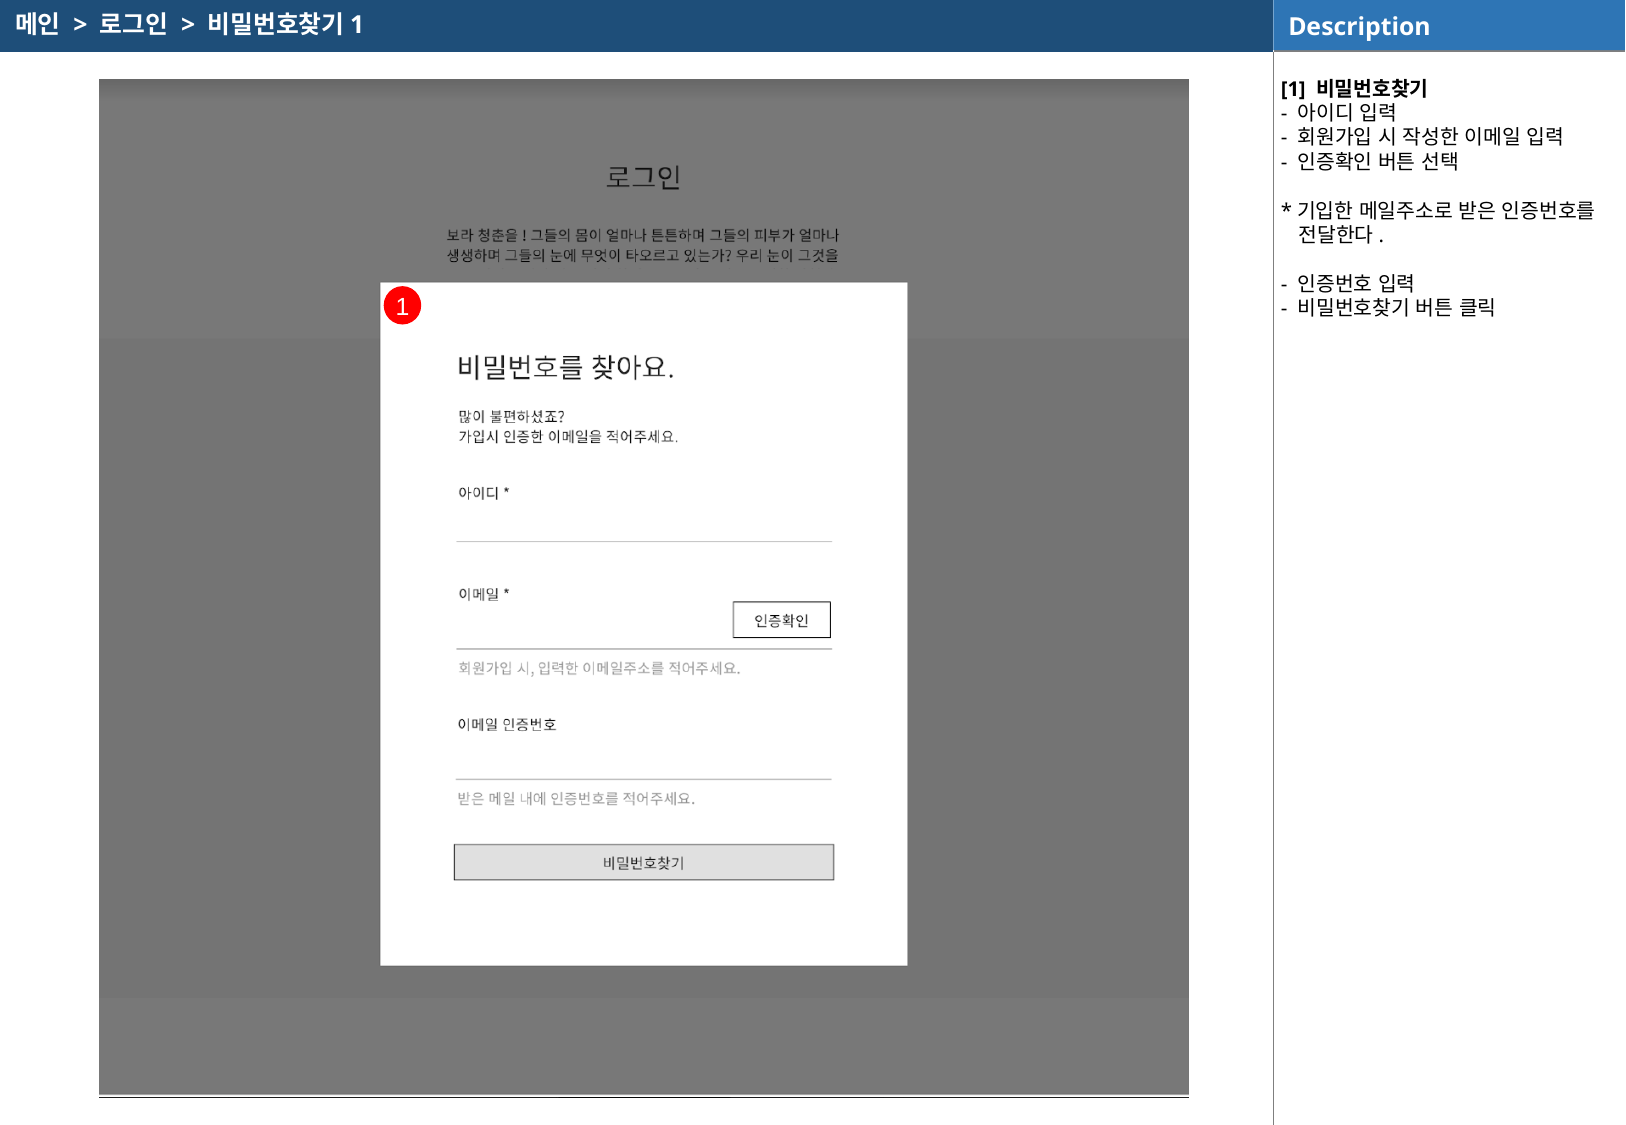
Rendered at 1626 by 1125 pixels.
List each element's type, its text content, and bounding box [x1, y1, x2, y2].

list 메인 > 로그인 > 비밀번호찾기1 [0, 0, 1238, 52]
text_box [1] 비밀번호찾기 - 아이디 입력 - 회원가입 시 작성한 이메일 입력 - 인증확인 버튼 선택 *기입한 메일주소로 받은 인증번호를 전달한다. - 인증번호 입력 - 비밀번호찾기 버튼 클릭 [1274, 51, 1625, 1125]
picture [99, 78, 1189, 1098]
